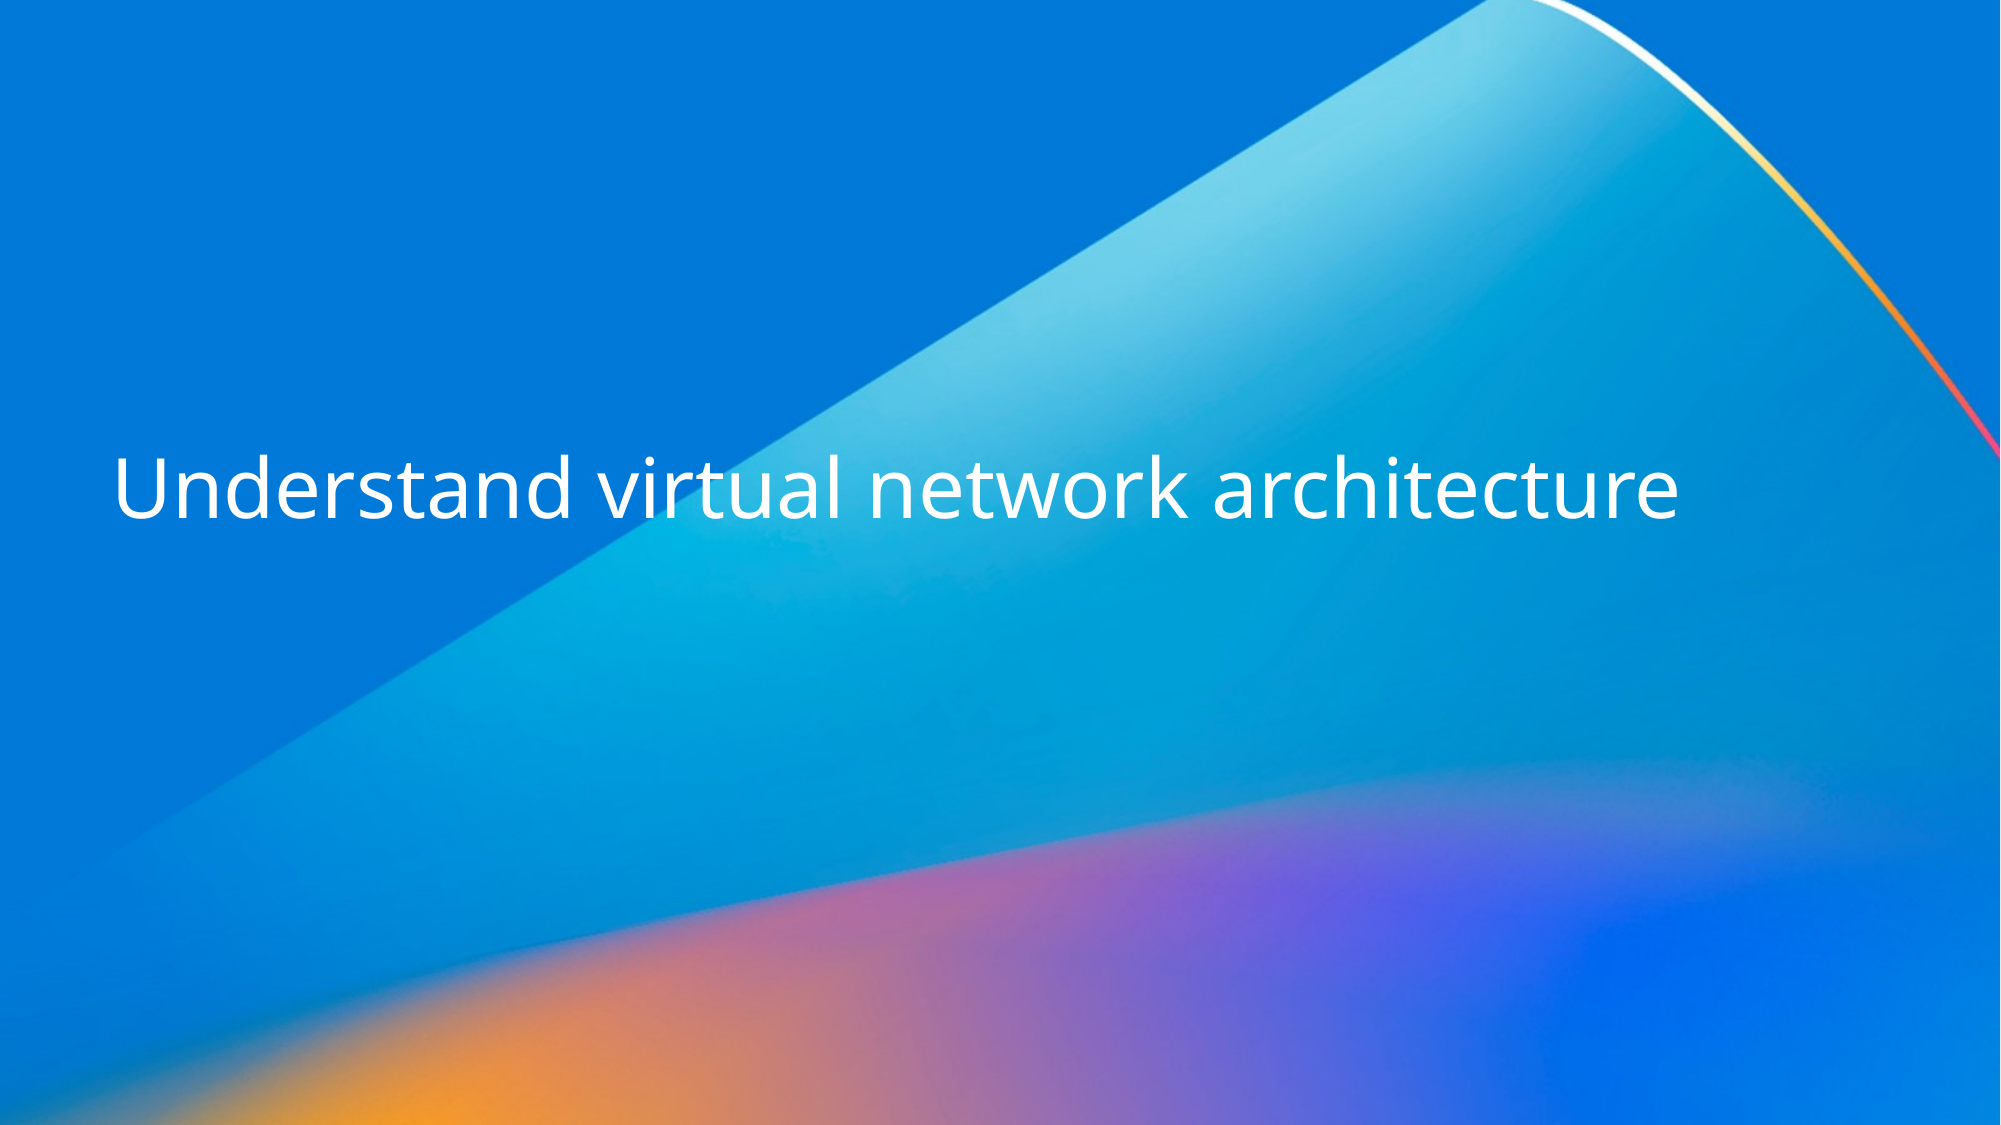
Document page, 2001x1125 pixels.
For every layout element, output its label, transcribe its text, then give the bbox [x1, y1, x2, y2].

picture [0, 0, 2001, 1125]
list Understand virtual network architecture [96, 439, 1920, 686]
